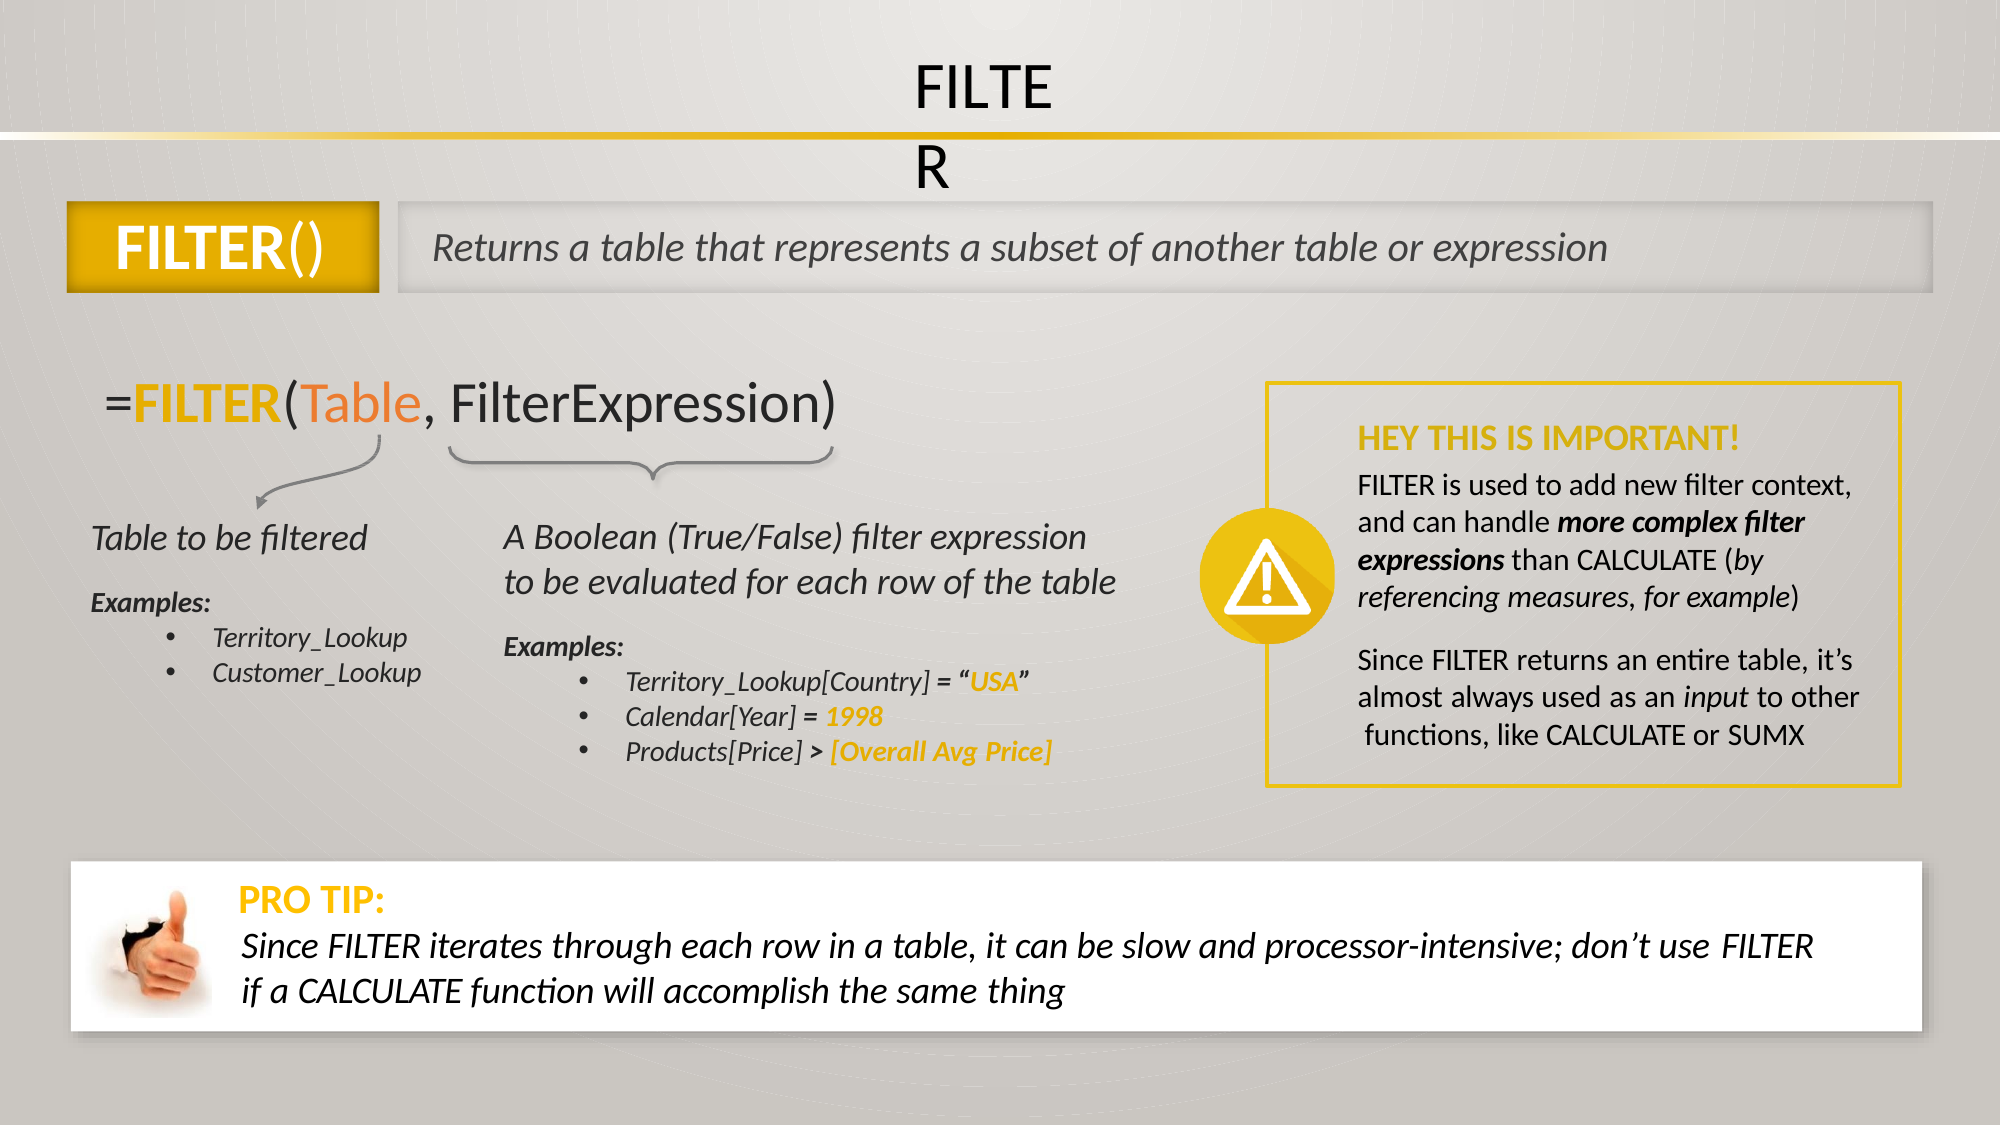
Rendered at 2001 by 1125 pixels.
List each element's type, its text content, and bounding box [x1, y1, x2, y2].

text_box Returns a table that represents a subset of another table or expression [429, 217, 1616, 270]
text_box A Boolean (True/False) filter expression to be evaluated for each row of the table Examples: [501, 509, 1125, 663]
title FILTER [912, 140, 1088, 230]
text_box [1199, 380, 1903, 789]
title FILTER [912, 39, 1088, 132]
text_box [66, 201, 380, 293]
text_box [0, 132, 2000, 140]
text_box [62, 853, 1945, 1054]
text_box FILTER() [113, 200, 333, 283]
text_box Territory_Lookup[Country] = “USA” Calendar[Year] = 1998 Products[Price] > [Overall Avg Price] [576, 660, 1059, 768]
text_box Table to be filtered Examples: [88, 510, 376, 619]
text_box [255, 434, 381, 510]
text_box Territory_Lookup Customer_Lookup [163, 616, 427, 689]
text_box [397, 201, 1934, 293]
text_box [447, 444, 844, 496]
text_box =FILTER(Table, FilterExpression) [102, 362, 853, 435]
